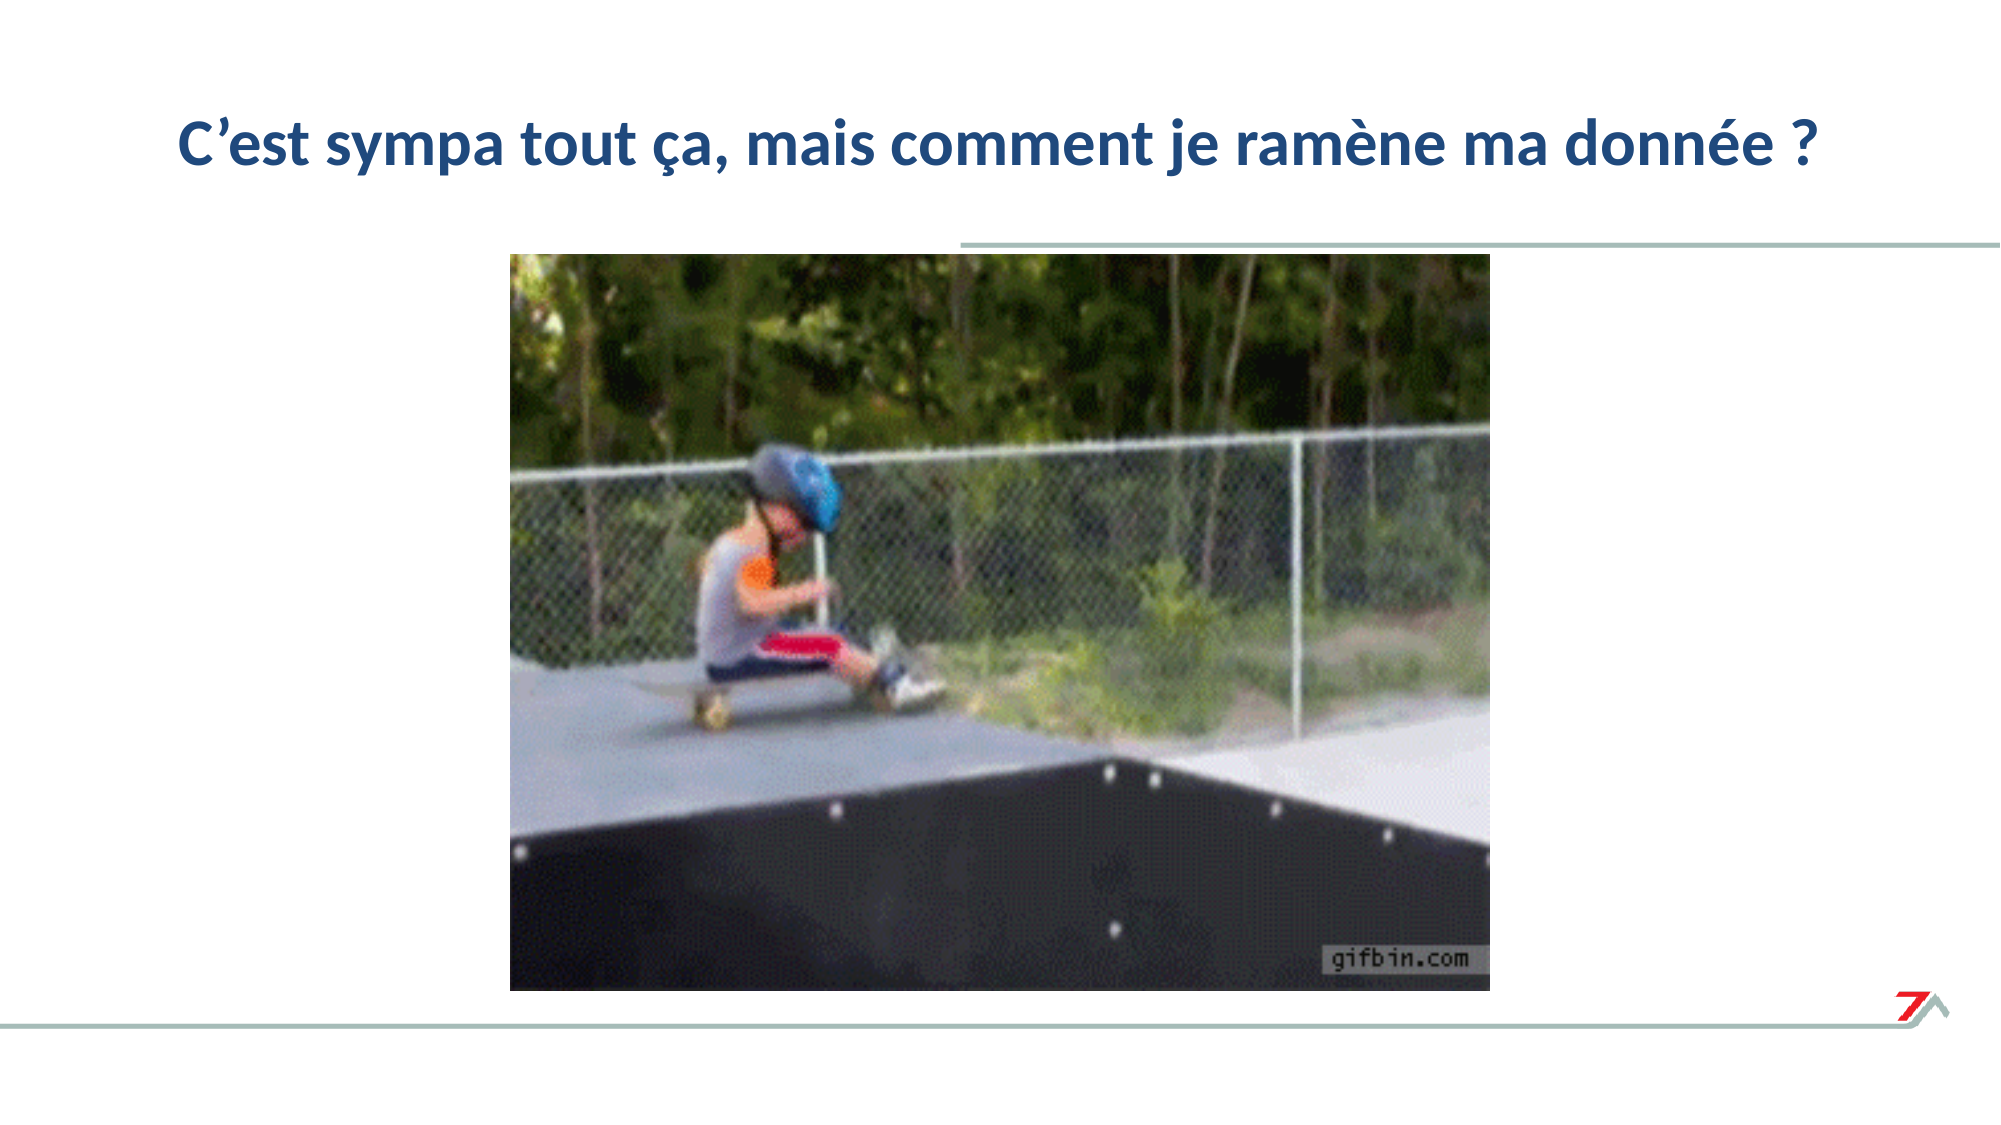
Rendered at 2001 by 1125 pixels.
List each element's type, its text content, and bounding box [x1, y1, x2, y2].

title C’est sympa tout ça, mais comment je ramène ma donnée ? [99, 45, 1900, 233]
picture [0, 208, 2000, 1047]
